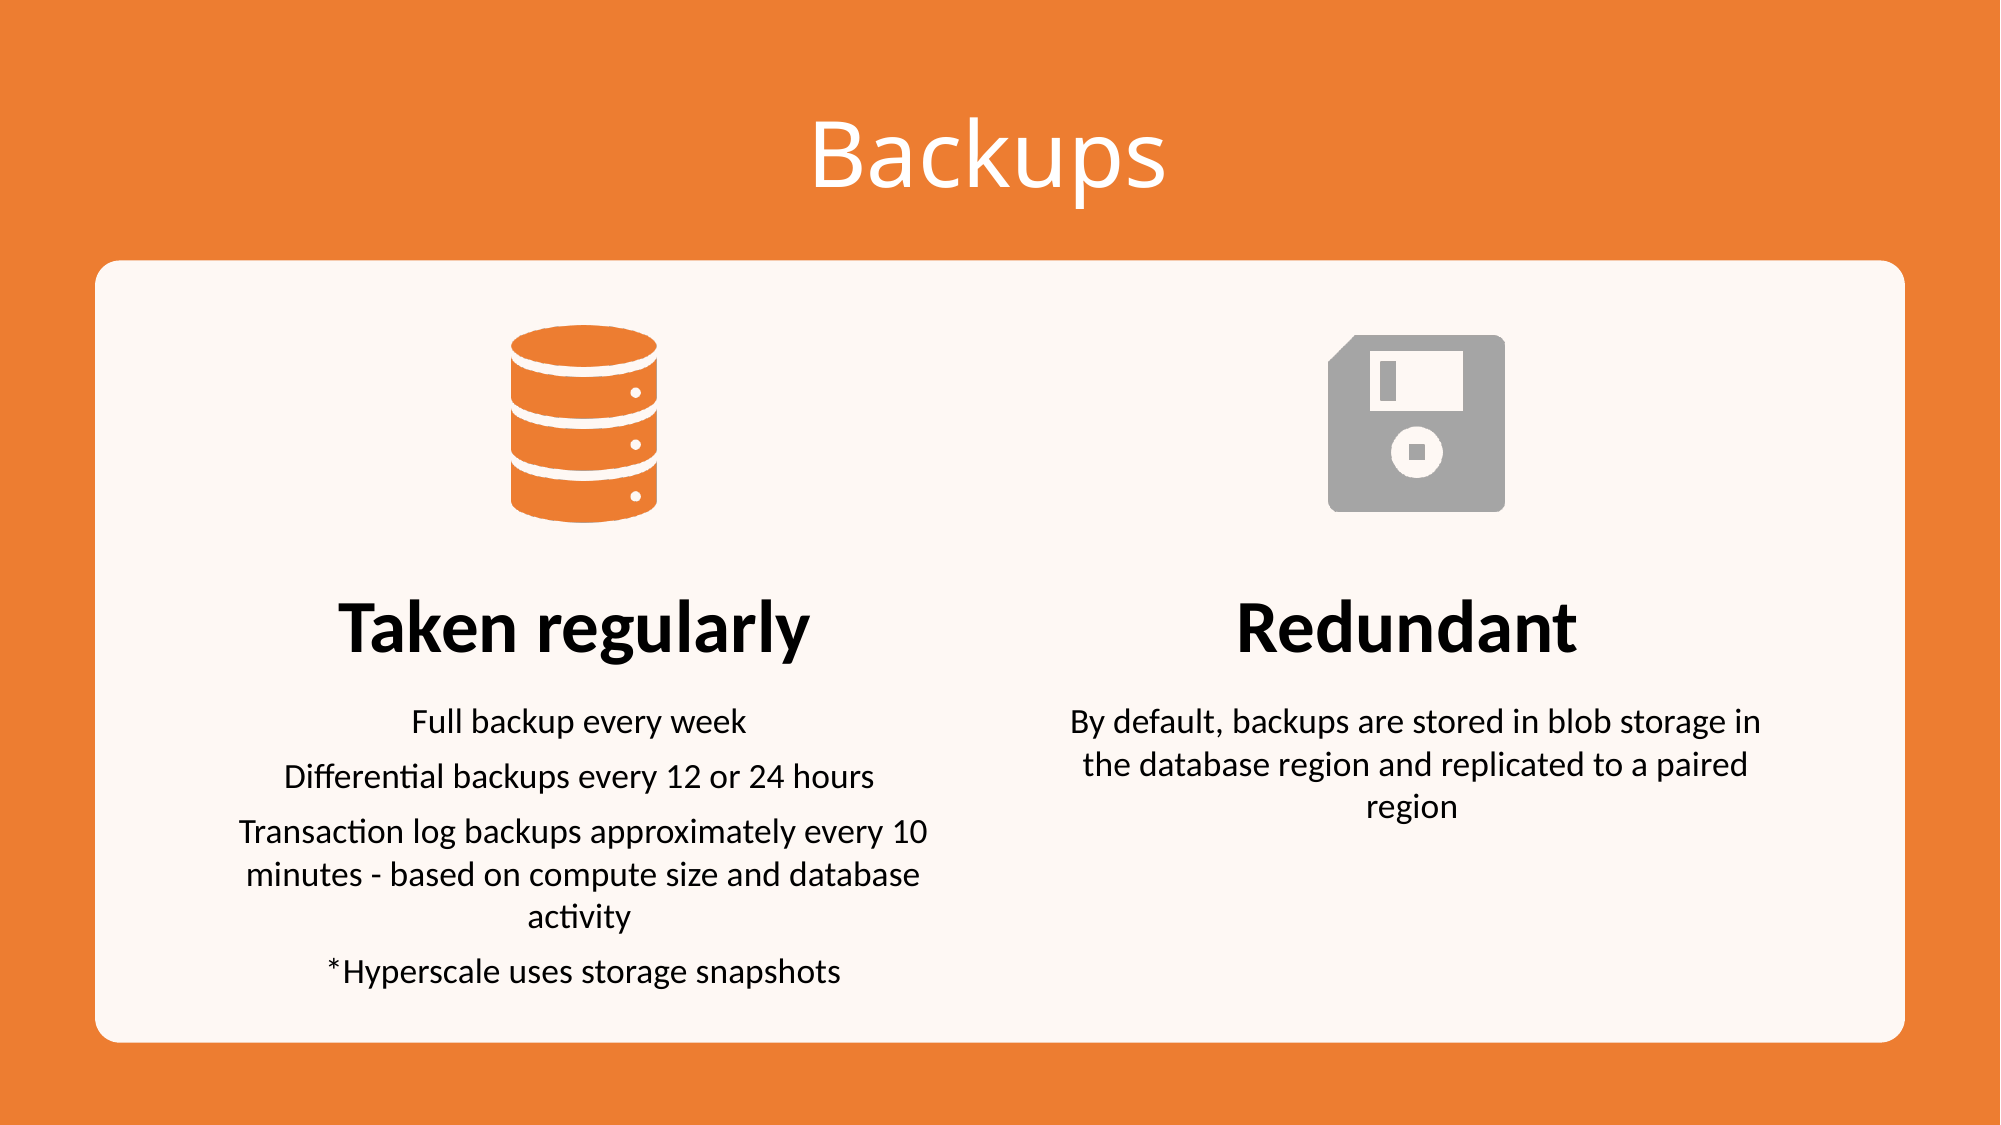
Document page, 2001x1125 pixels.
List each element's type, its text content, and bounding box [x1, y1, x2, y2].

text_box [137, 295, 1863, 1010]
text_box [94, 259, 1906, 1044]
title Backups [137, 75, 1863, 241]
text_box [0, 0, 2000, 1125]
